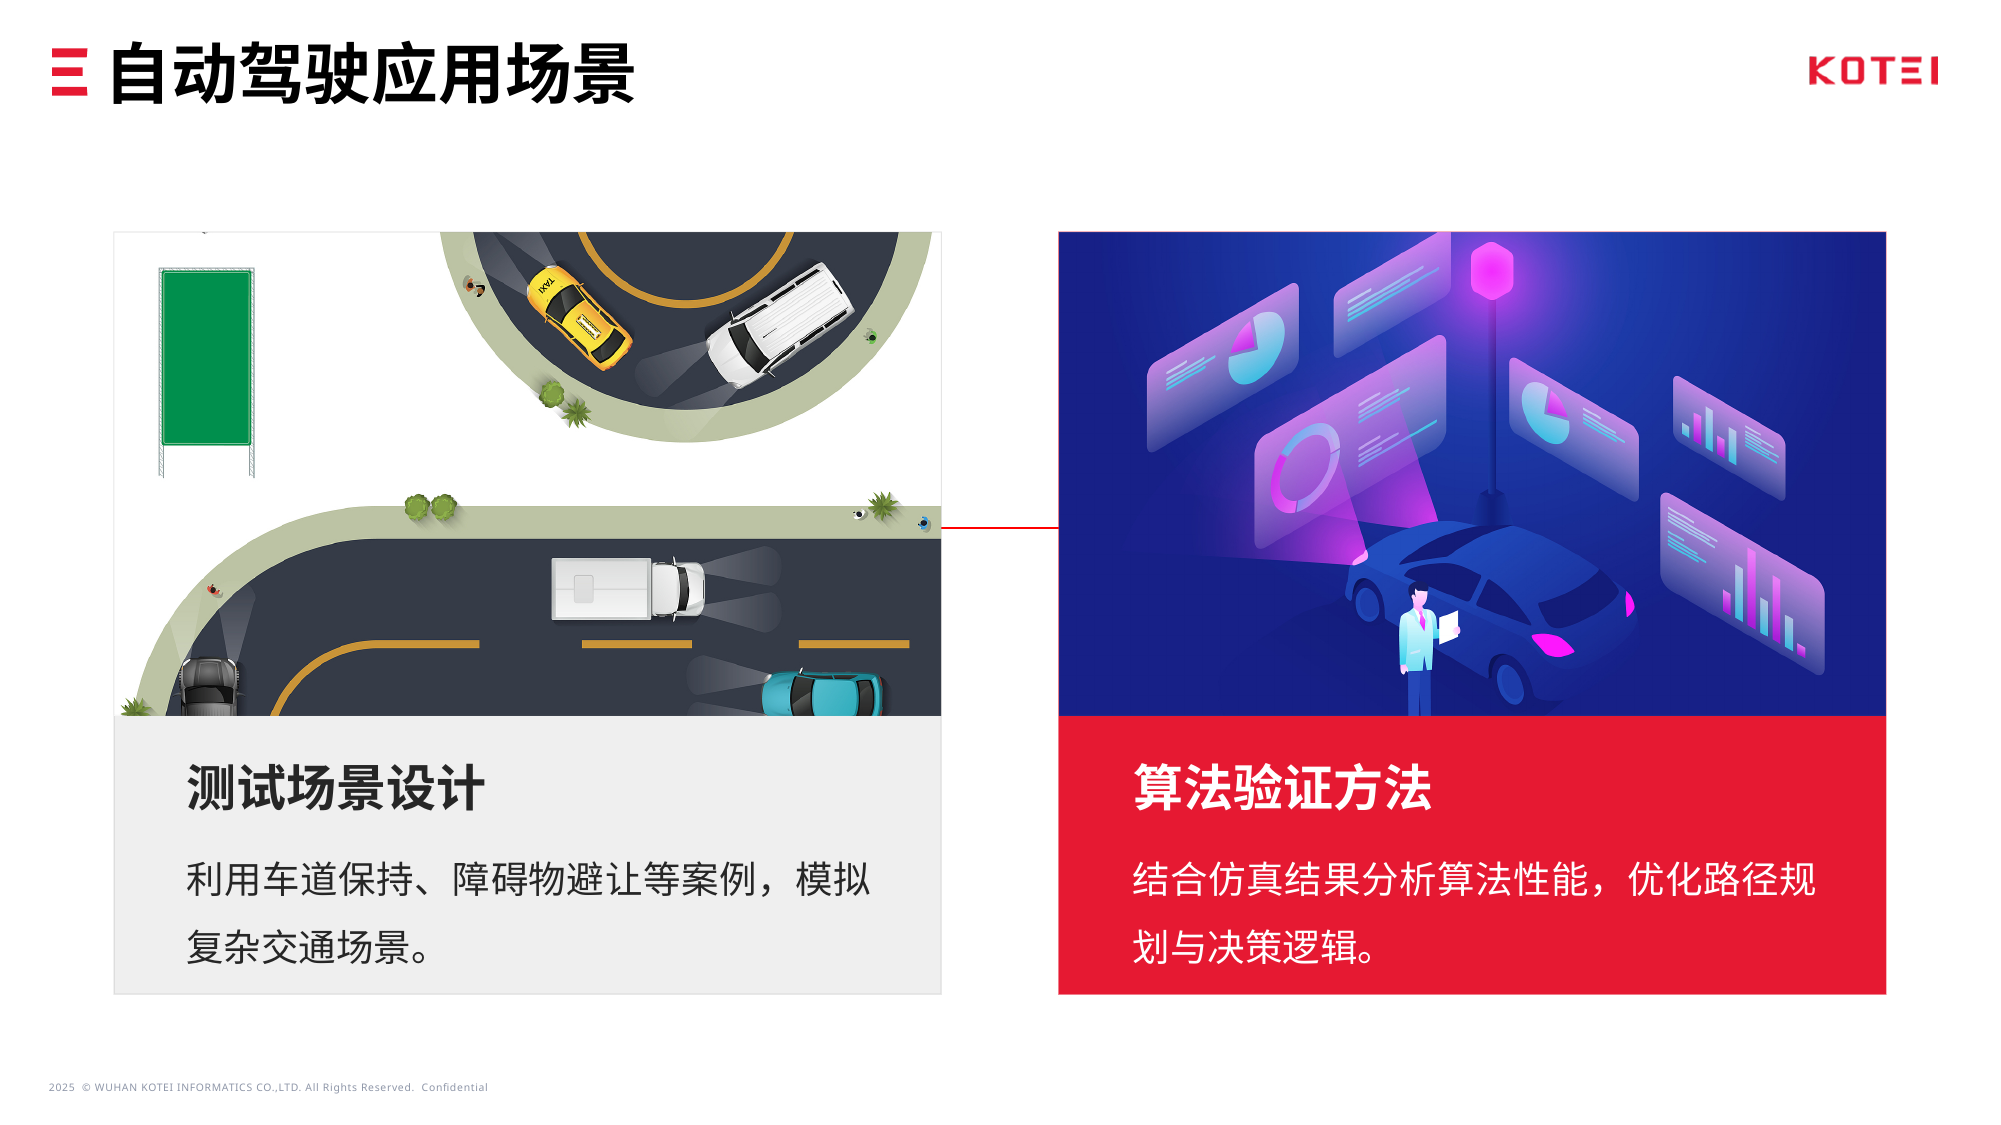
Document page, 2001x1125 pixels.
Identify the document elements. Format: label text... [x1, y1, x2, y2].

text_box 自动驾驶应用场景 [89, 28, 1342, 126]
text_box 测试场景设计 [186, 744, 871, 830]
text_box 结合仿真结果分析算法性能，优化路径规划与决策逻辑。 [1132, 833, 1818, 984]
text_box [1057, 529, 1887, 996]
text_box [113, 529, 943, 996]
text_box 算法验证方法 [1133, 744, 1818, 830]
picture [113, 231, 942, 716]
picture [1058, 231, 1887, 716]
text_box 利用车道保持、障碍物避让等案例，模拟复杂交通场景。 [186, 833, 872, 984]
picture [1732, 0, 2000, 115]
